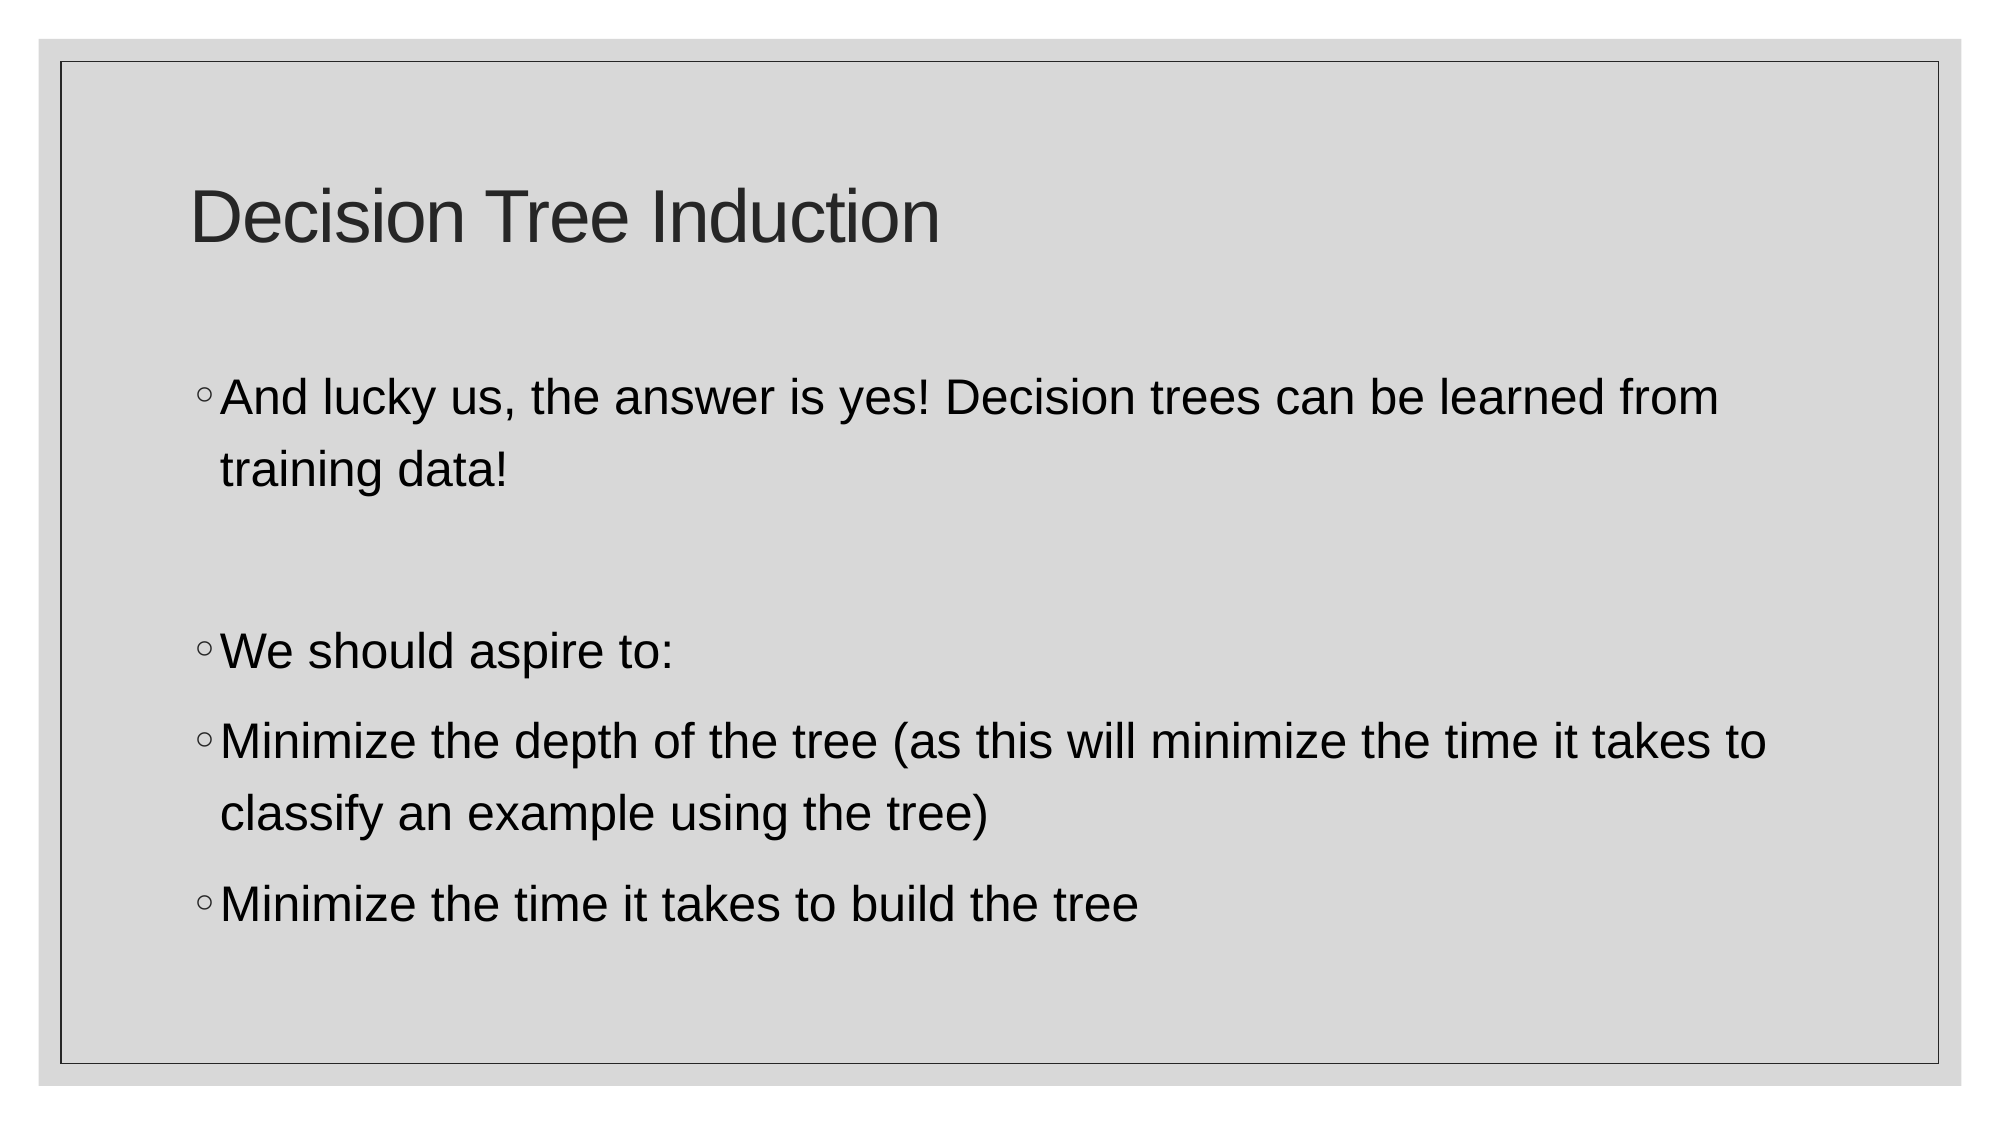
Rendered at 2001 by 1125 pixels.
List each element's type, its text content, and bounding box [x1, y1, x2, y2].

list And lucky us, the answer is yes! Decision trees can be learned from training data! We should aspire to: Minimize the depth of the tree (as this will minimize the time it takes to classify an example using the tree) Minimize the time it takes to build the tree [174, 345, 1825, 1020]
title Decision Tree Induction [174, 105, 1825, 331]
